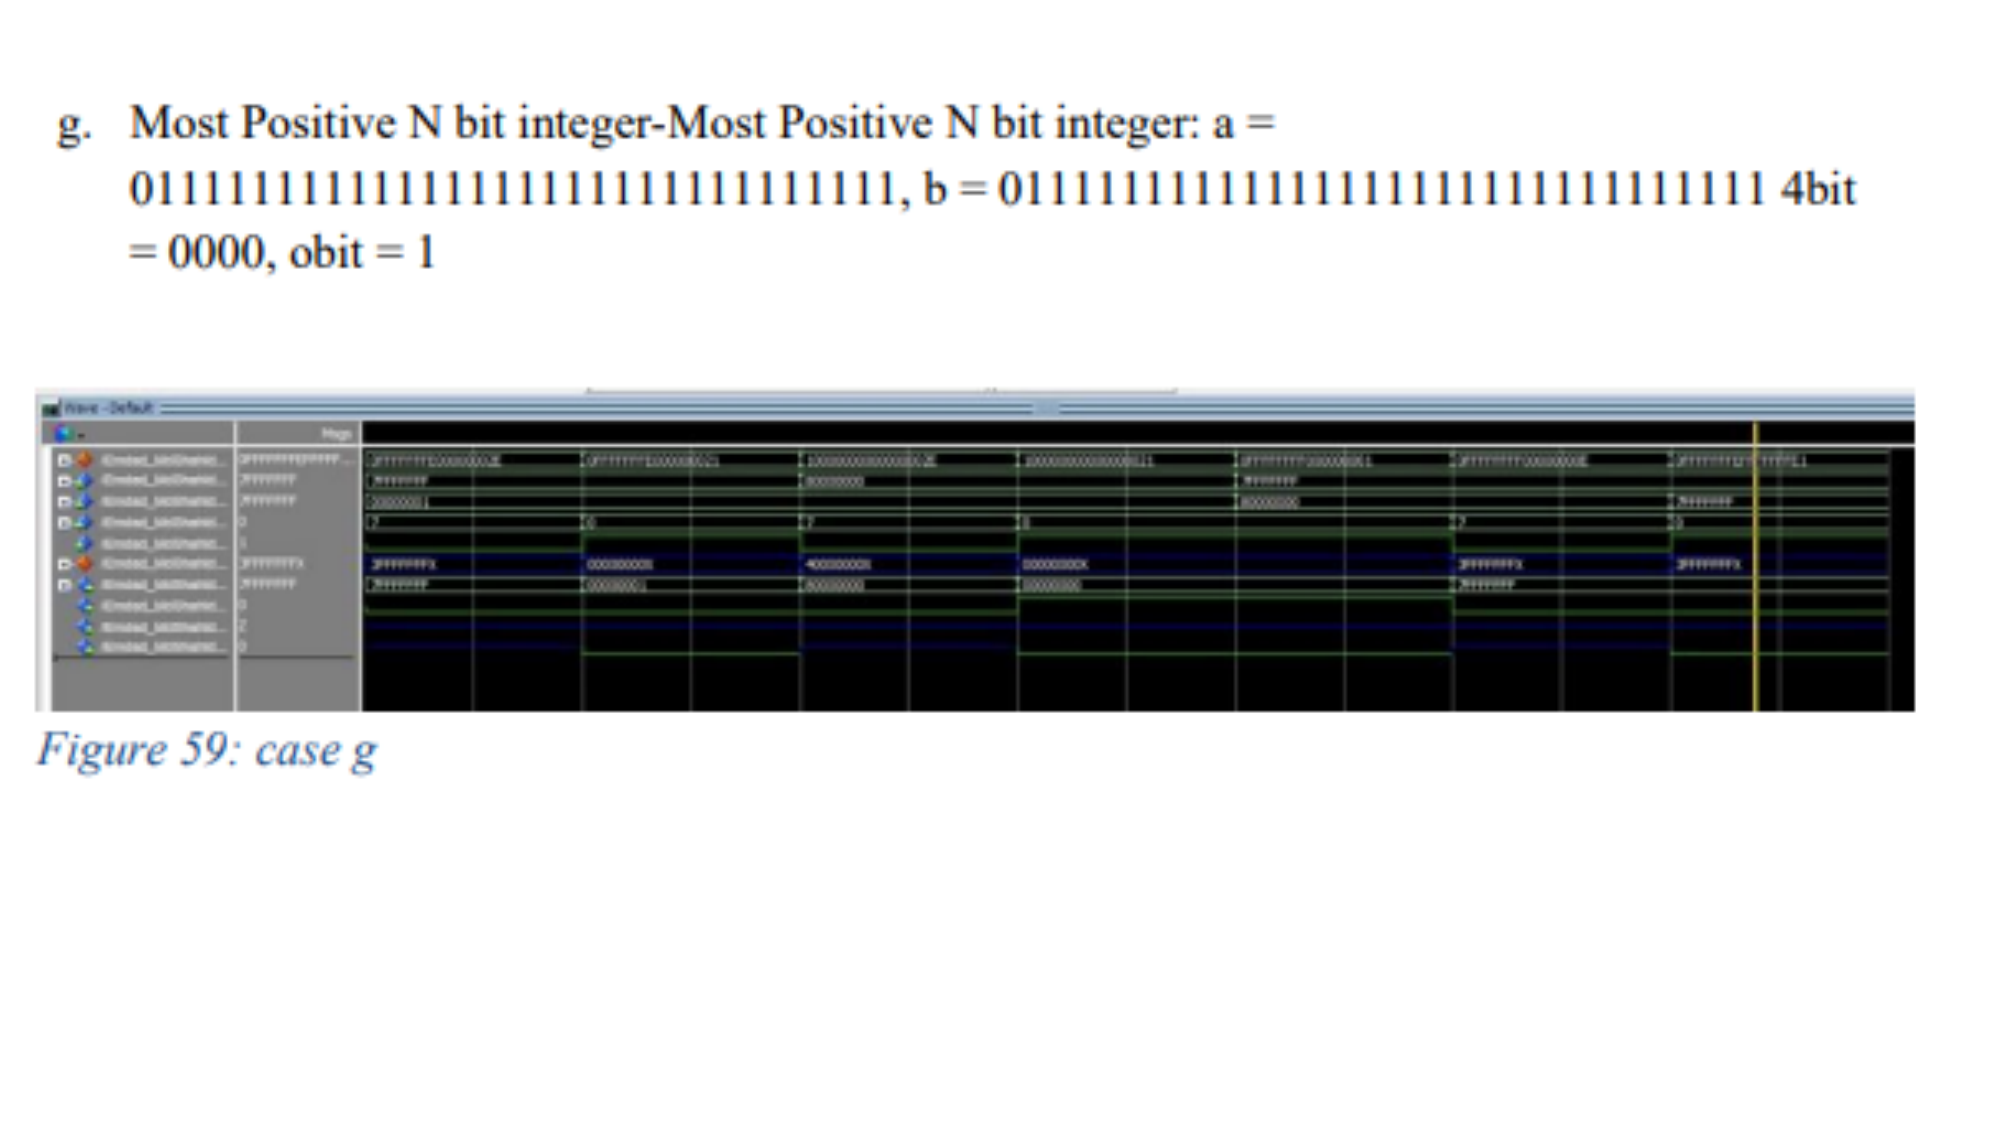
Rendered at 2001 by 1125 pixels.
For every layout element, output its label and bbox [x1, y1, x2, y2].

picture [25, 66, 1974, 332]
picture [0, 359, 1949, 813]
